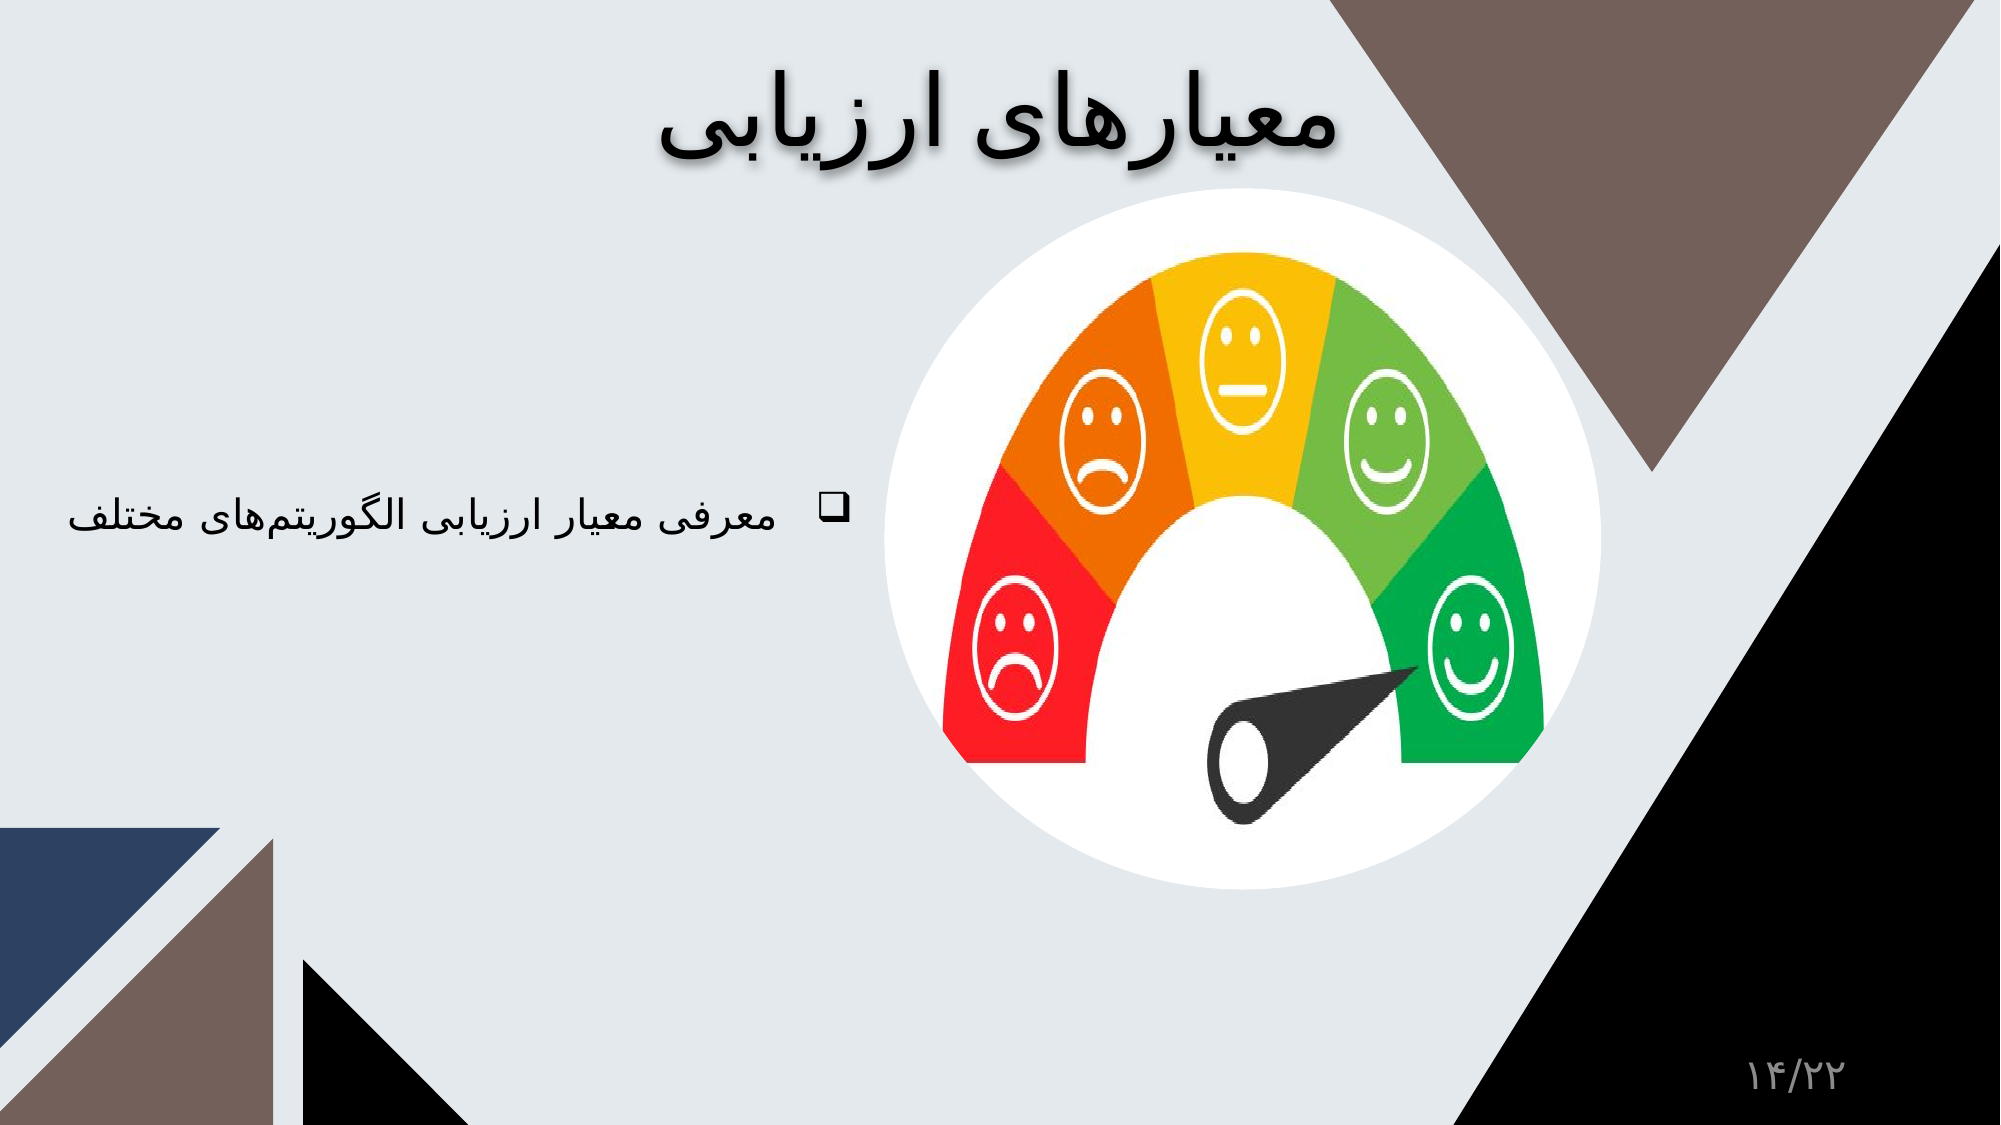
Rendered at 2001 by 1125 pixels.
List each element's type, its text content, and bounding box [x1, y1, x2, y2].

title معیارهای ارزیابی [0, 0, 2000, 218]
picture [884, 188, 1602, 890]
text_box ۱۴/۲۲ [1412, 1042, 1863, 1103]
subtitle معرفی معیار ارزیابی‌ الگوریتم‌های مختلف [15, 385, 879, 740]
